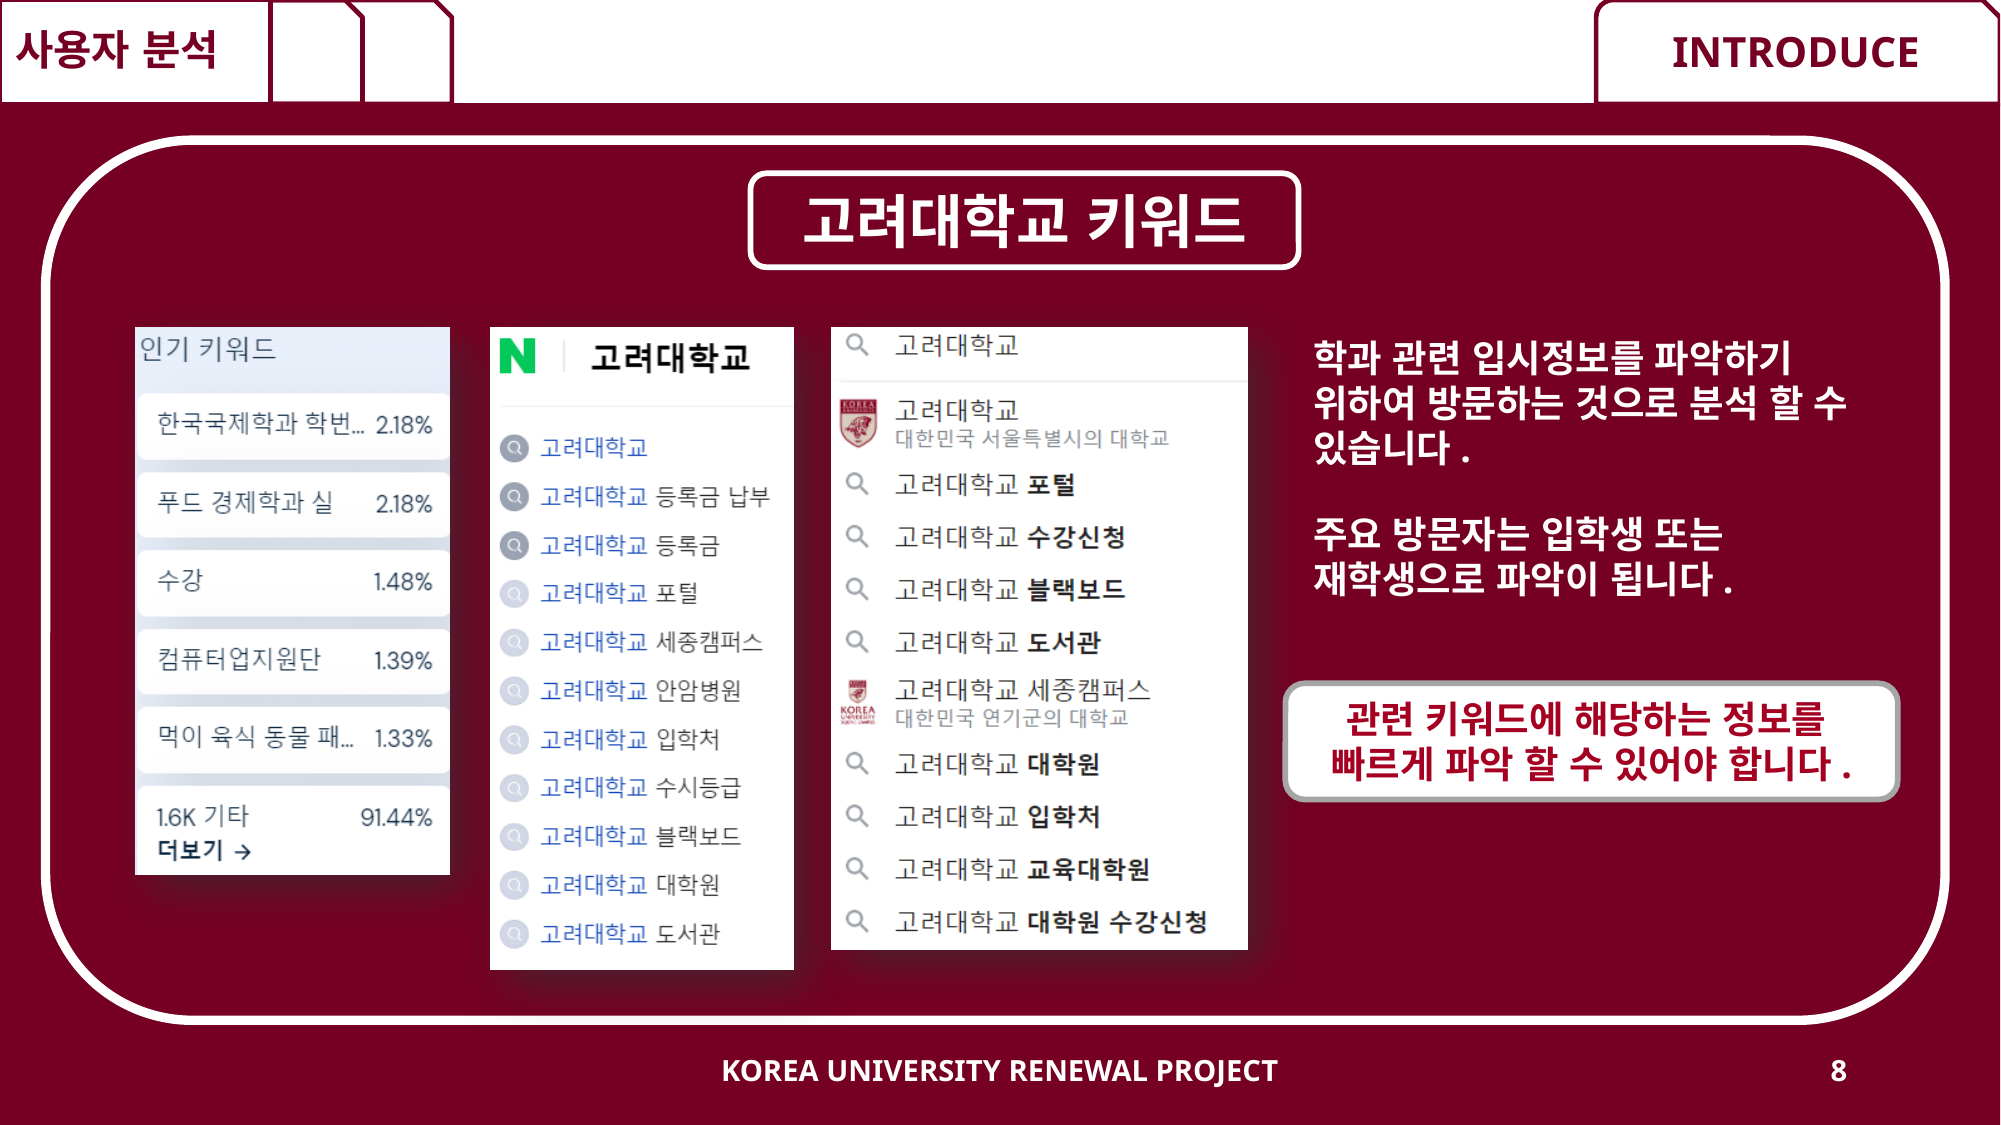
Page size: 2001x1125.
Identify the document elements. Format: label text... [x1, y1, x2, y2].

slide_number 8 [1412, 1042, 1863, 1103]
picture [135, 327, 450, 875]
picture [831, 327, 1248, 950]
footer KOREA UNIVERSITY RENEWAL PROJECT [662, 1042, 1338, 1103]
picture [490, 327, 794, 970]
text_box 학과 관련 입시정보를 파악하기 위하여 방문하는 것으로 분석 할 수 있습니다. [1298, 327, 1884, 478]
text_box 고려대학교 키워드 [750, 173, 1299, 268]
title 사용자 분석 [0, 0, 273, 106]
text_box 주요 방문자는 입학생 또는 재학생으로 파악이 됩니다. [1298, 503, 1884, 609]
text_box 관련 키워드에 해당하는 정보를 빠르게 파악 할 수 있어야 합니다. [1285, 683, 1898, 800]
